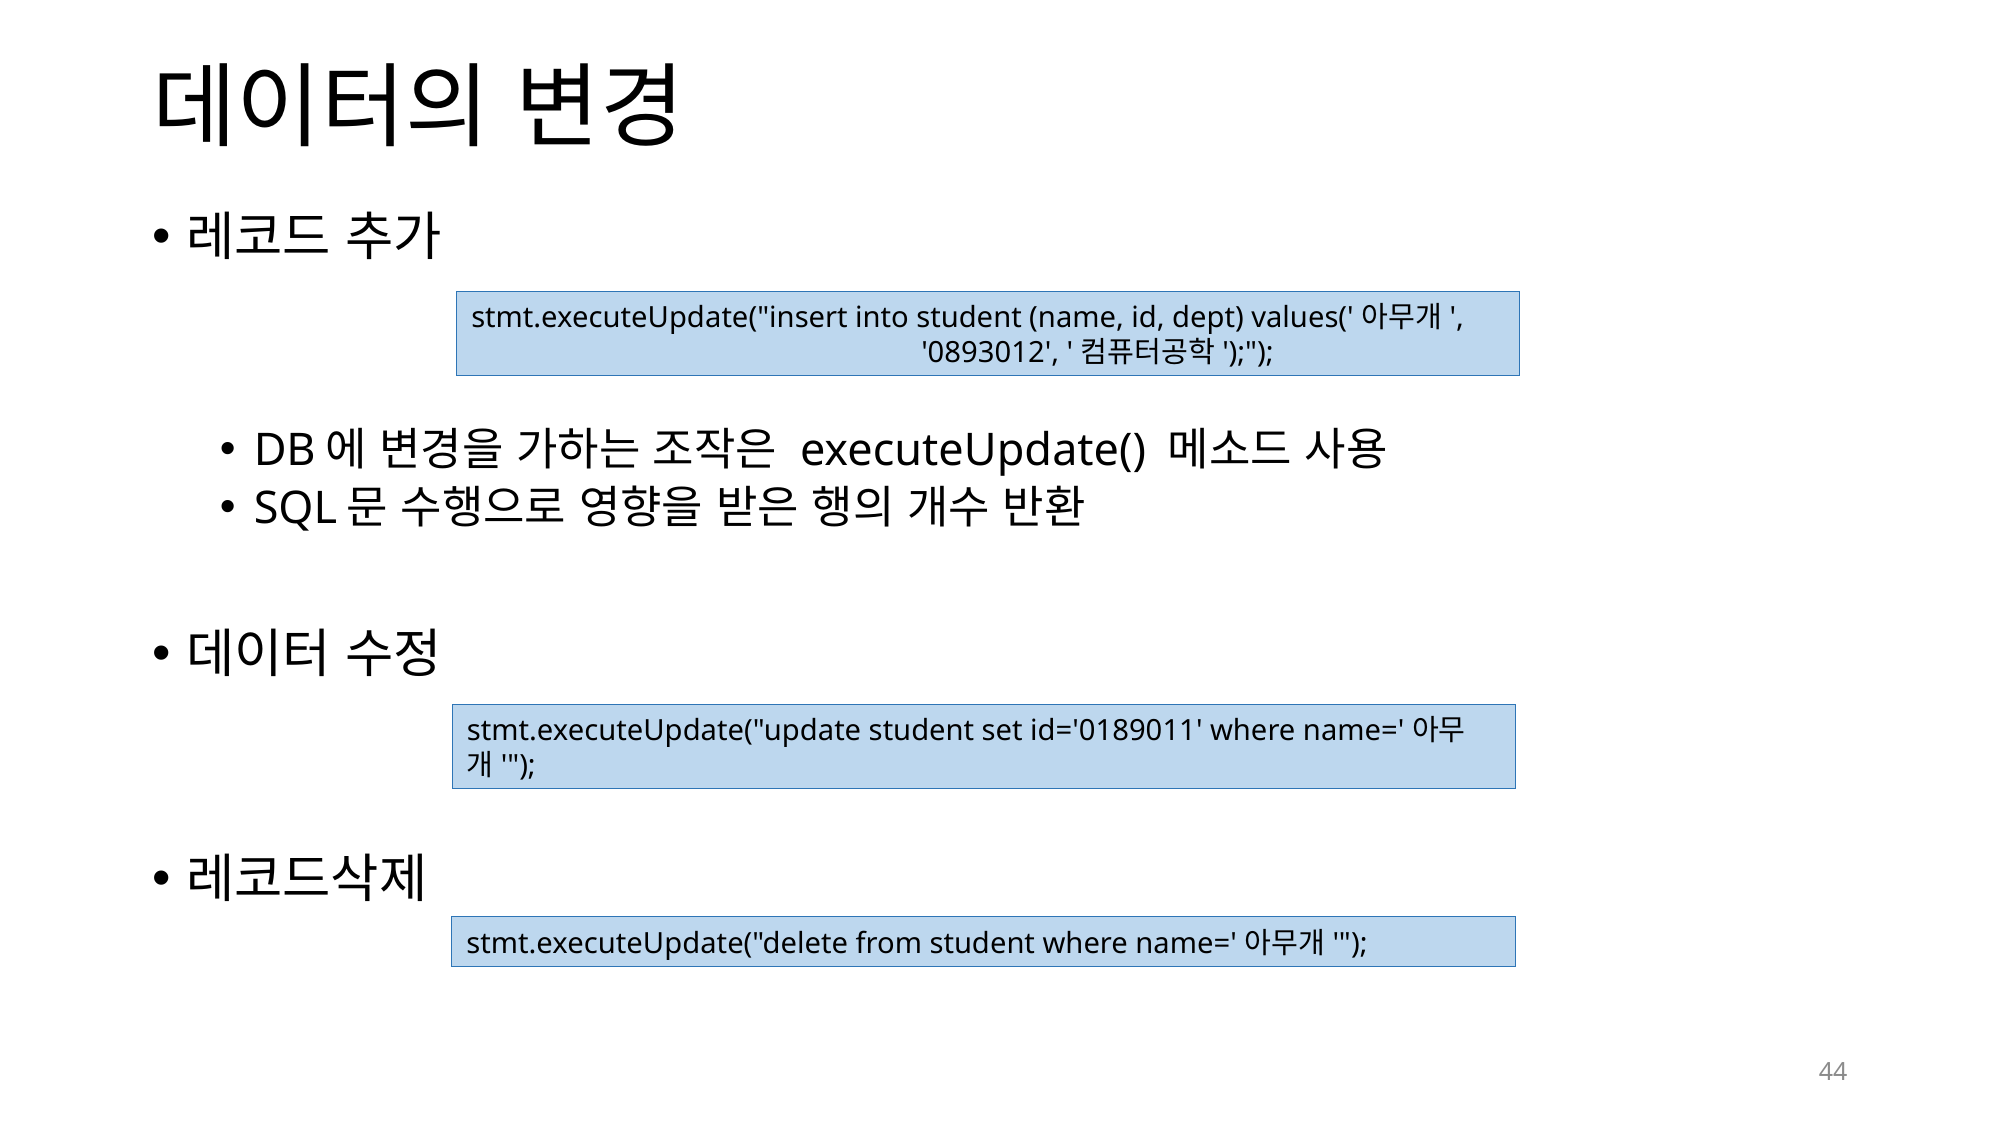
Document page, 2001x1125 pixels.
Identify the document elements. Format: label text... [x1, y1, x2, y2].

text_box stmt.executeUpdate("insert into student (name, id, dept) values('아무개', '0893012', '컴퓨터공학');"); [456, 291, 1520, 376]
slide_number 44 [1412, 1042, 1863, 1103]
text_box stmt.executeUpdate("delete from student where name='아무개'"); [451, 916, 1516, 967]
list 레코드 추가 DB에 변경을 가하는 조작은 executeUpdate() 메소드 사용 SQL문 수행으로 영향을 받은 행의 개수 반환 데이터 수정 레코드삭제 [137, 203, 1863, 917]
text_box stmt.executeUpdate("update student set id='0189011' where name='아무개'"); [452, 704, 1516, 789]
title 데이터의 변경 [137, 0, 1863, 203]
